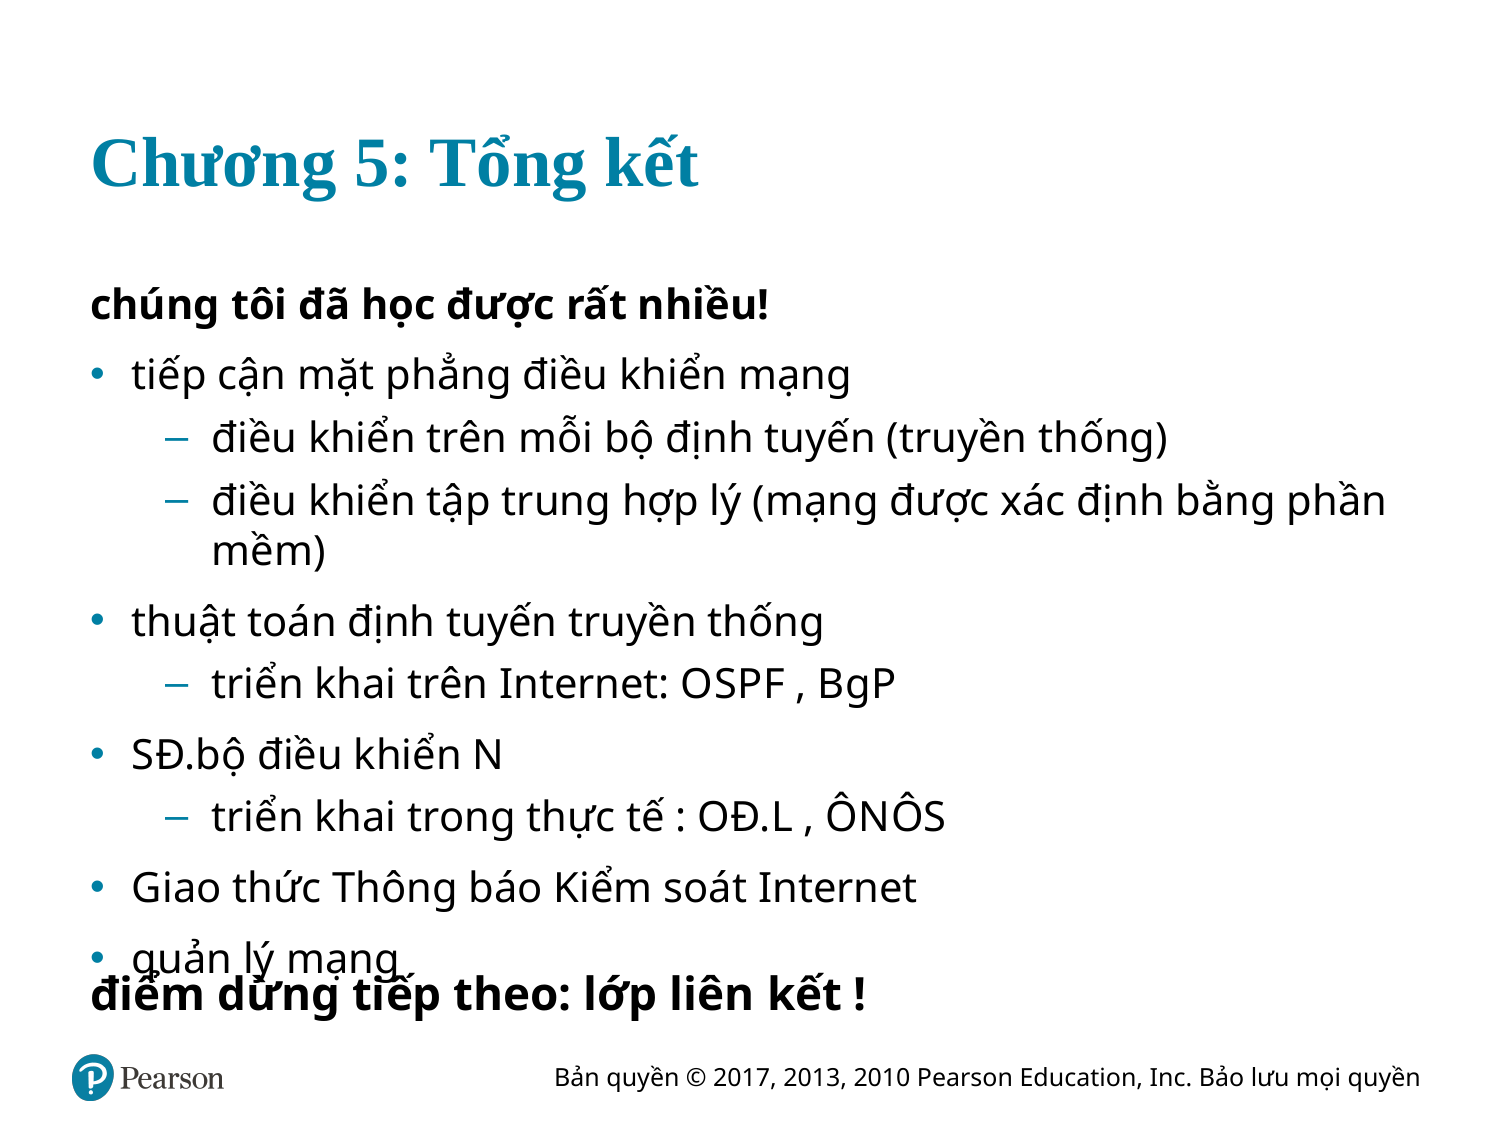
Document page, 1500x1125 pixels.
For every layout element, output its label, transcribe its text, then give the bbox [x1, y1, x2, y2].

picture [98, 1054, 224, 1101]
list điểm dừng tiếp theo: lớp liên kết ! [75, 950, 1425, 1033]
picture [80, 1063, 106, 1088]
picture [72, 1087, 83, 1101]
title Chương 5: Tổng kết [75, 0, 1425, 216]
list chúng tôi đã học được rất nhiều! tiếp cận mặt phẳng điều khiển mạng điều khiển trên mỗi bộ định tuyến (truyền thống) điều khiển tập trung hợp lý (mạng được xác định bằng phần mềm) thuật toán định tuyến truyền thống triển khai trên Internet: O S P F , B g P S Đ. bộ điều khiển N triển khai trong thực tế : O Đ. L , Ô N Ô S Giao thức Thông báo Kiểm soát Internet quản lý mạng [75, 262, 1425, 950]
picture [72, 1054, 88, 1070]
